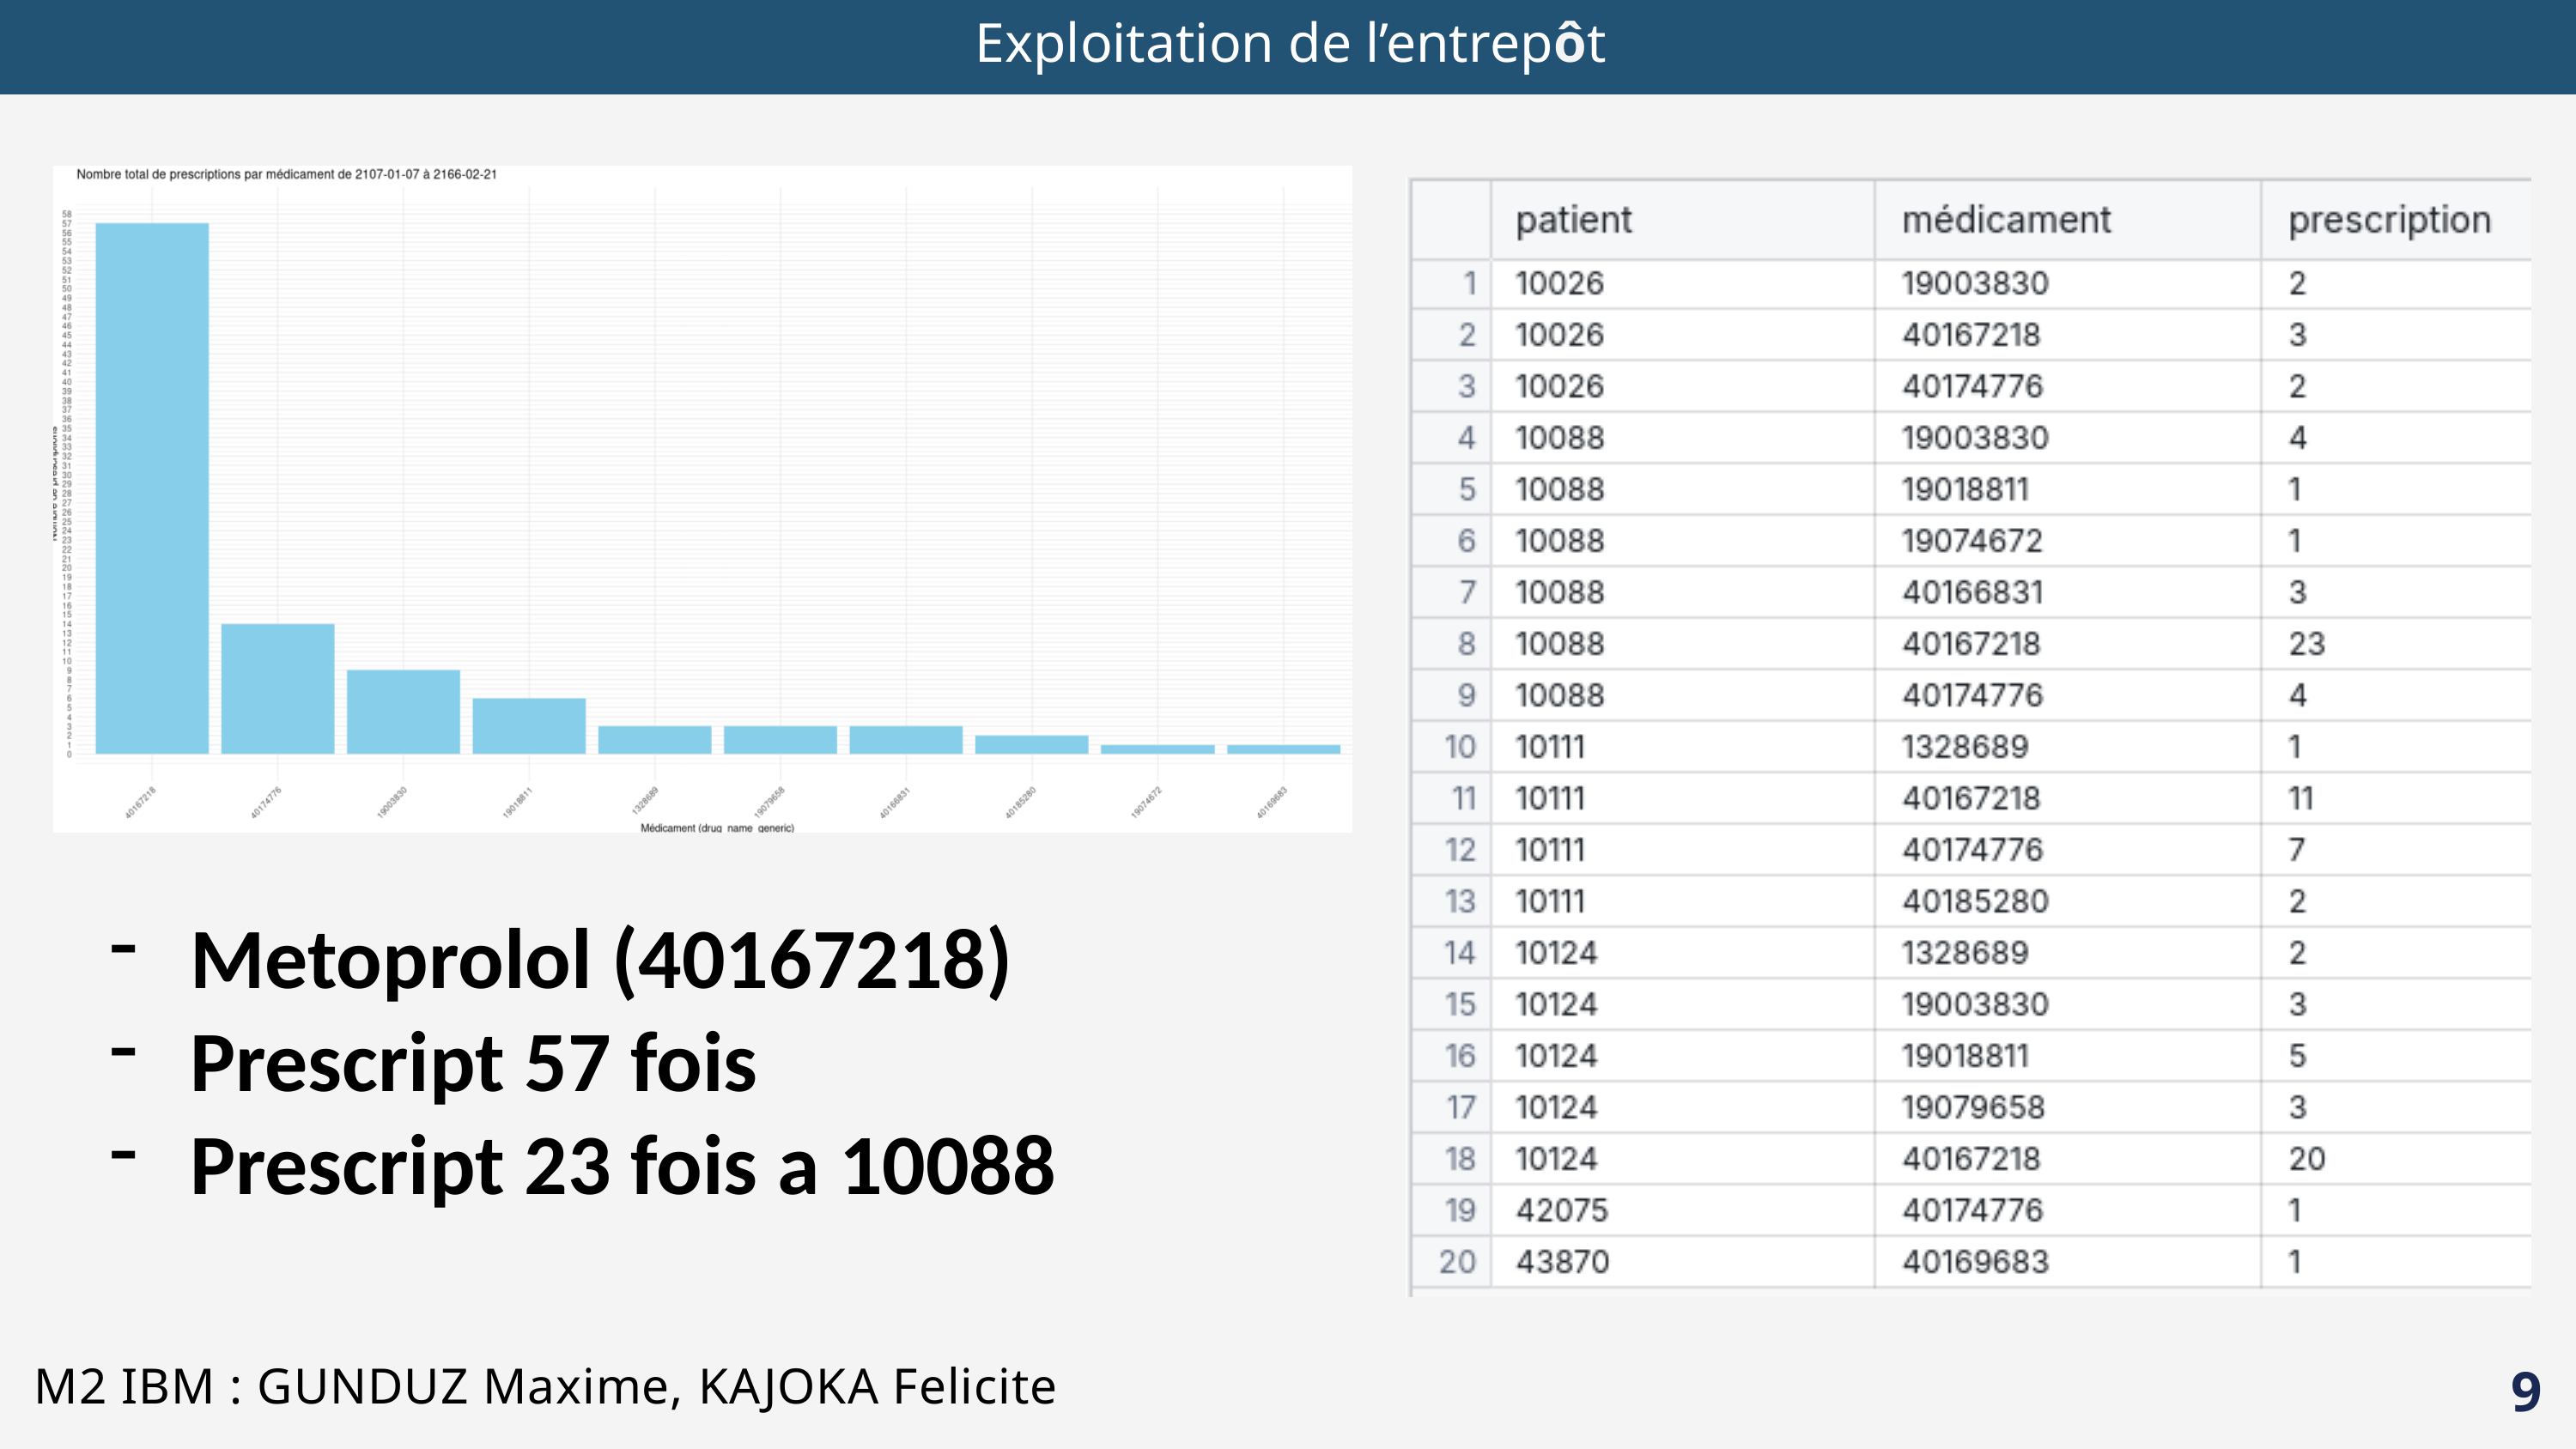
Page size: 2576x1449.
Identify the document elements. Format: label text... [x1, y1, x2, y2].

picture [53, 166, 1353, 833]
text_box Metoprolol (40167218) Prescript 57 fois Prescript 23 fois a 10088 [96, 895, 1170, 1218]
text_box M2 IBM : GUNDUZ Maxime, KAJOKA Felicite [33, 1345, 1688, 1414]
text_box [0, 0, 2576, 98]
picture [1406, 177, 2531, 1298]
text_box 9 [2511, 1346, 2560, 1423]
